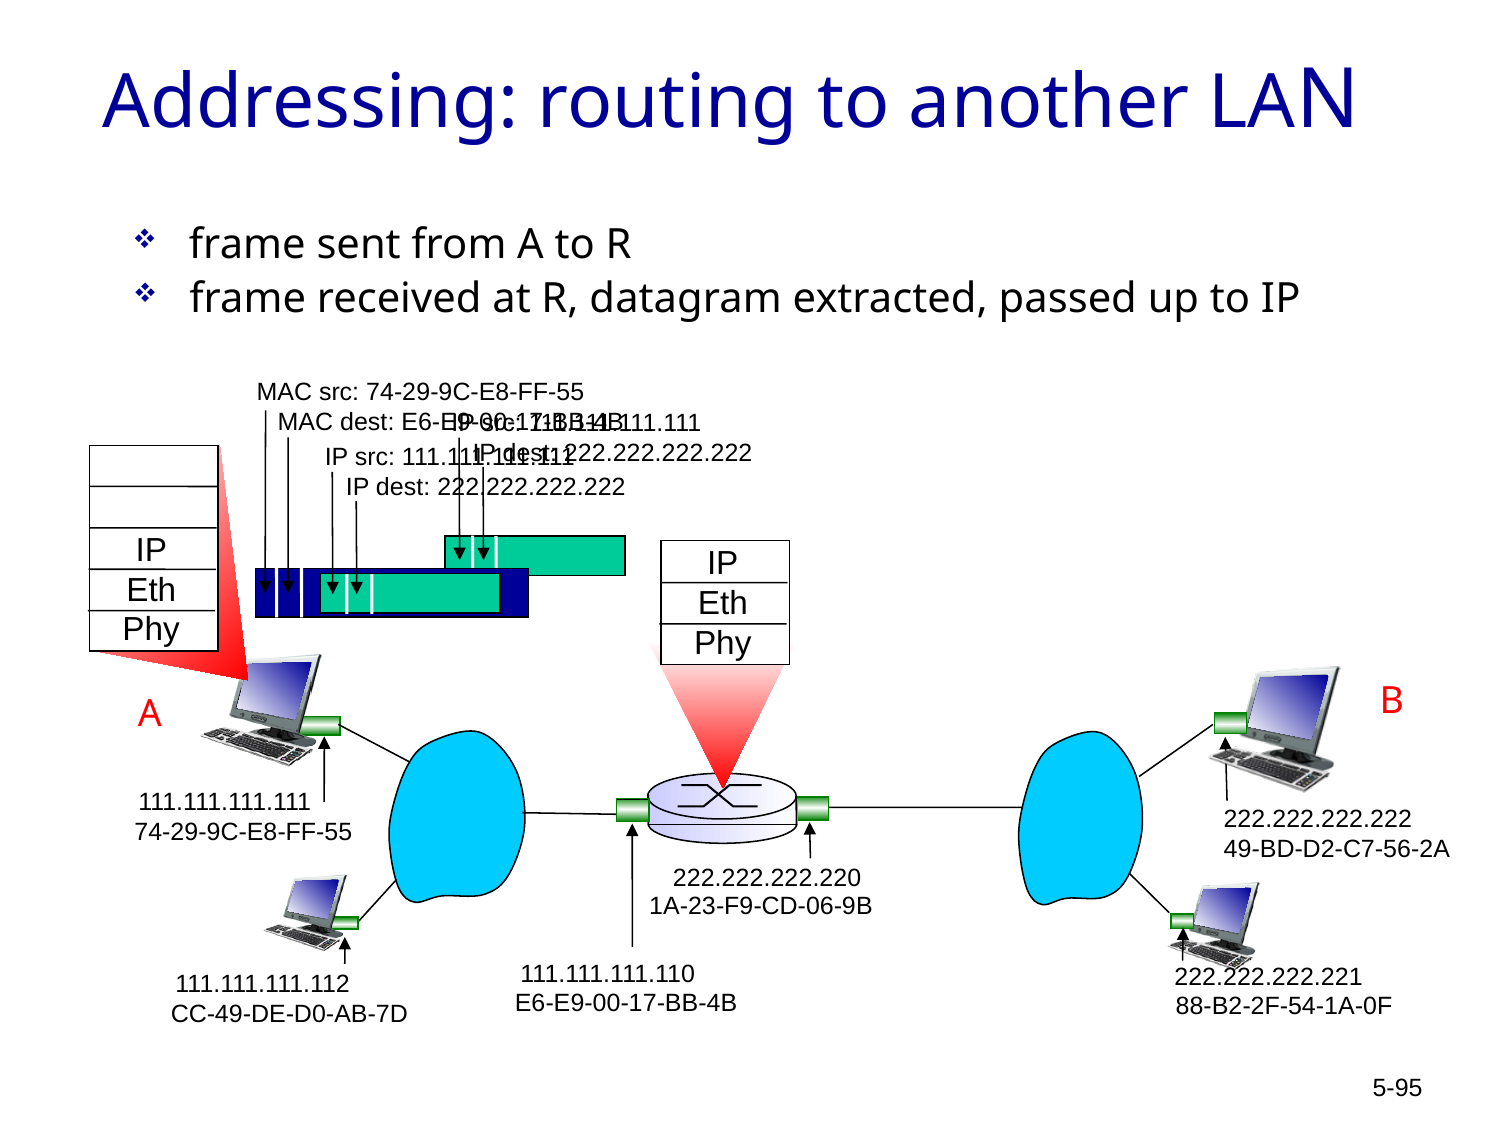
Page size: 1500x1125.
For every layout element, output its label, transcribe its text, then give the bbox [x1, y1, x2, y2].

slide_number 5-95 [1341, 1063, 1454, 1125]
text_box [87, 440, 249, 681]
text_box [116, 649, 1466, 1036]
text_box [437, 399, 768, 561]
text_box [648, 453, 796, 789]
text_box frame sent from A to R [117, 217, 1393, 296]
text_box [242, 367, 641, 618]
title Addressing: routing to another LAN [87, 0, 1400, 188]
text_box frame received at R, datagram extracted, passed up to IP [118, 271, 1394, 351]
